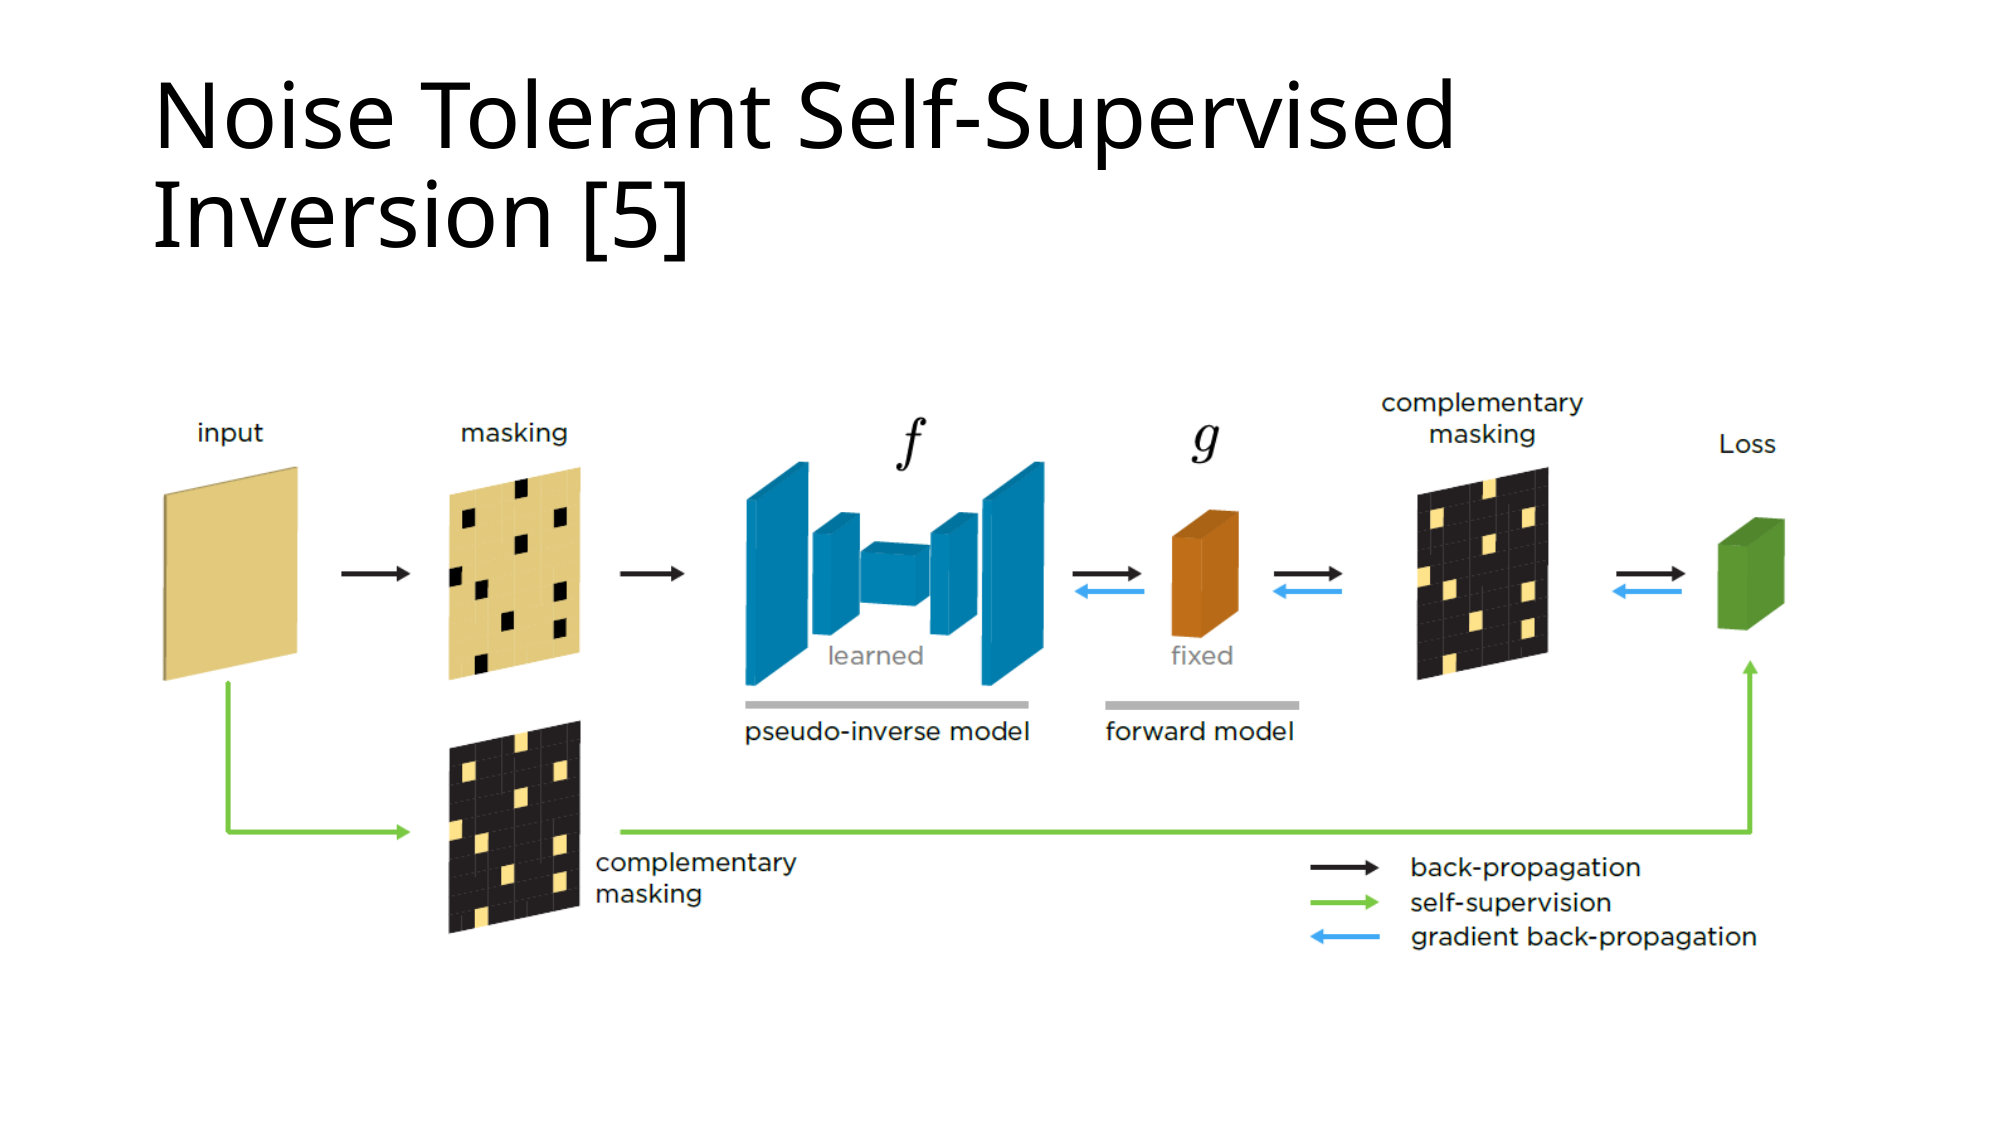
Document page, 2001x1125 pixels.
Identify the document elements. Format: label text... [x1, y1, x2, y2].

picture [120, 380, 1838, 967]
title Noise Tolerant Self-Supervised Inversion [5] [137, 59, 1863, 278]
